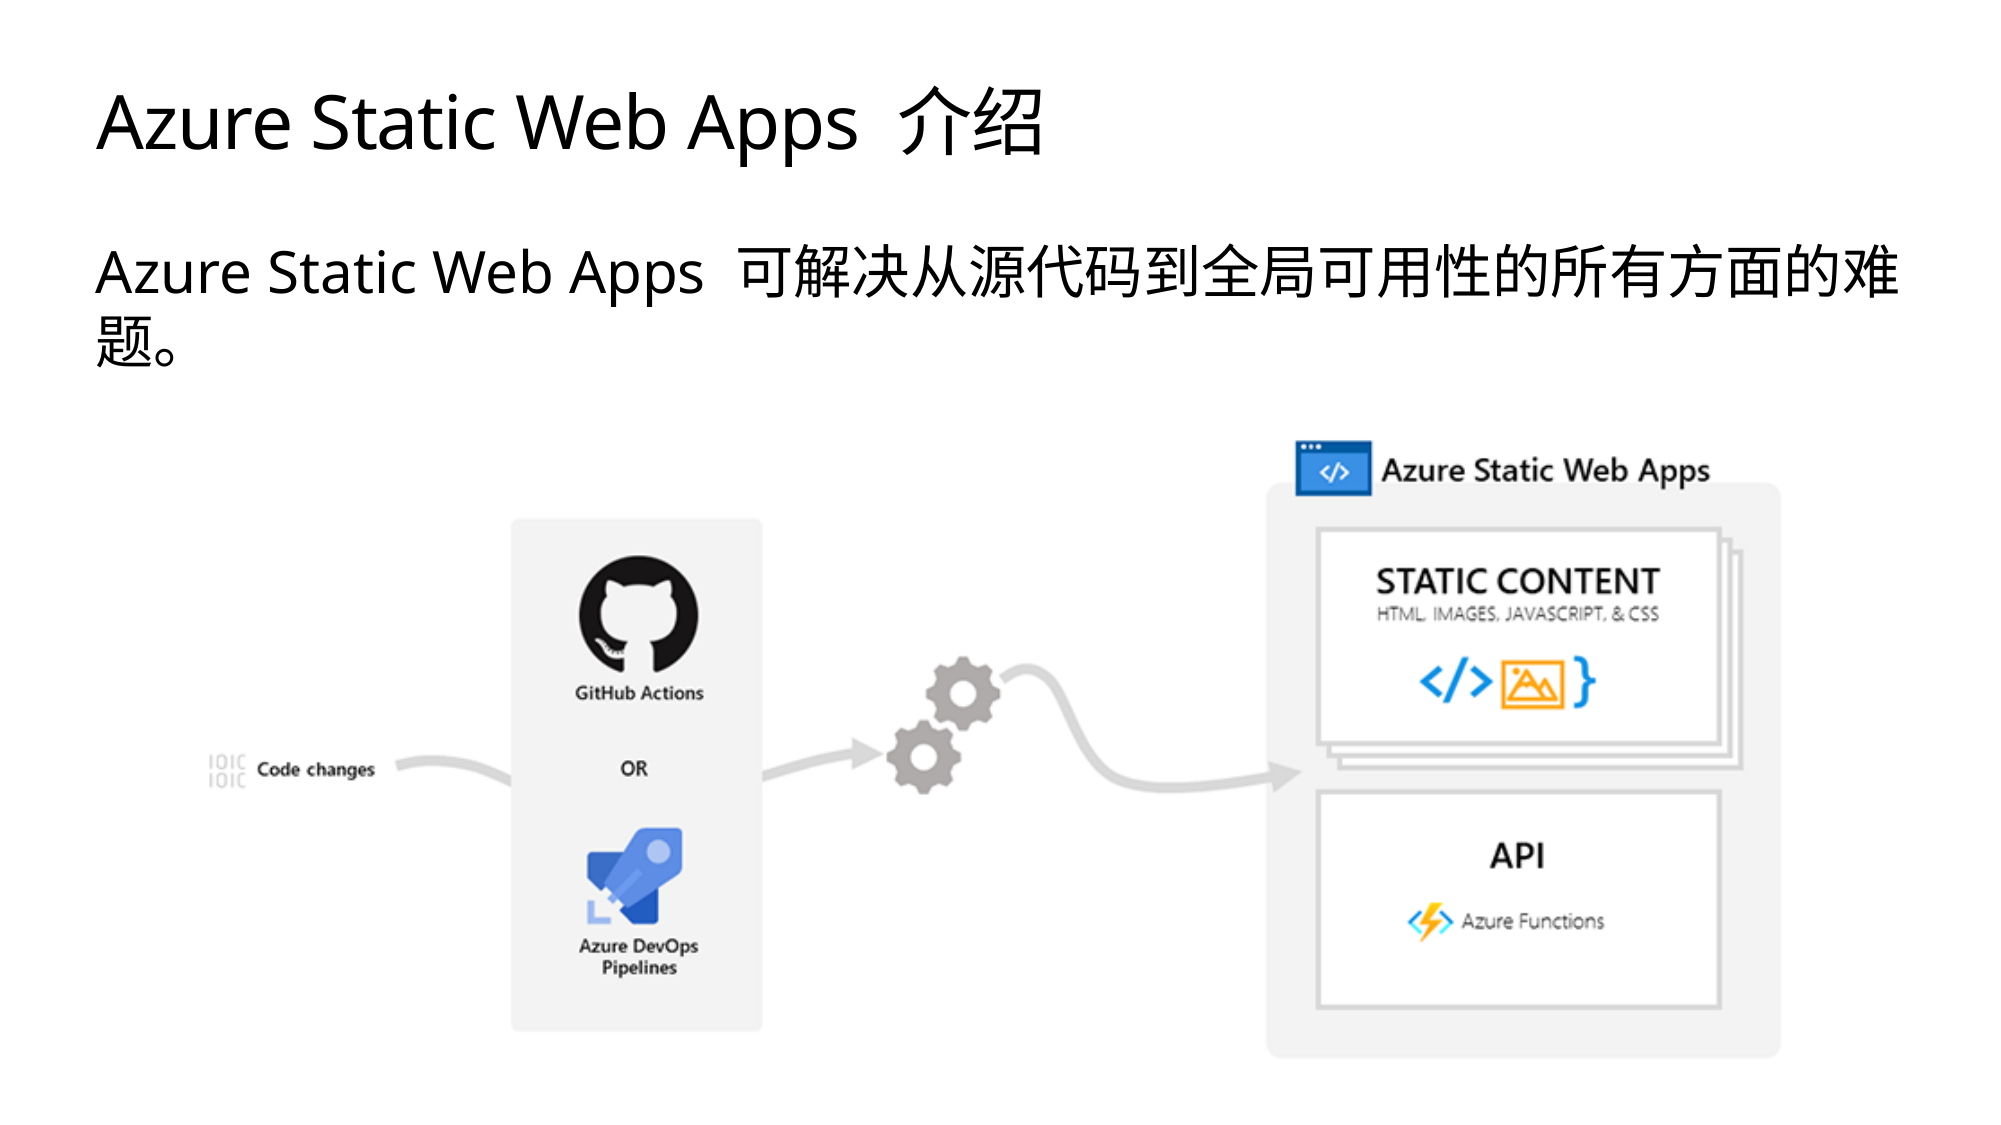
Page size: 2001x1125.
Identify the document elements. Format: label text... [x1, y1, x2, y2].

list Azure Static Web Apps 可解决从源代码到全局可用性的所有方面的难题。 [95, 235, 1904, 377]
title Azure Static Web Apps 介绍 [96, 75, 1904, 166]
picture [192, 412, 1808, 1088]
